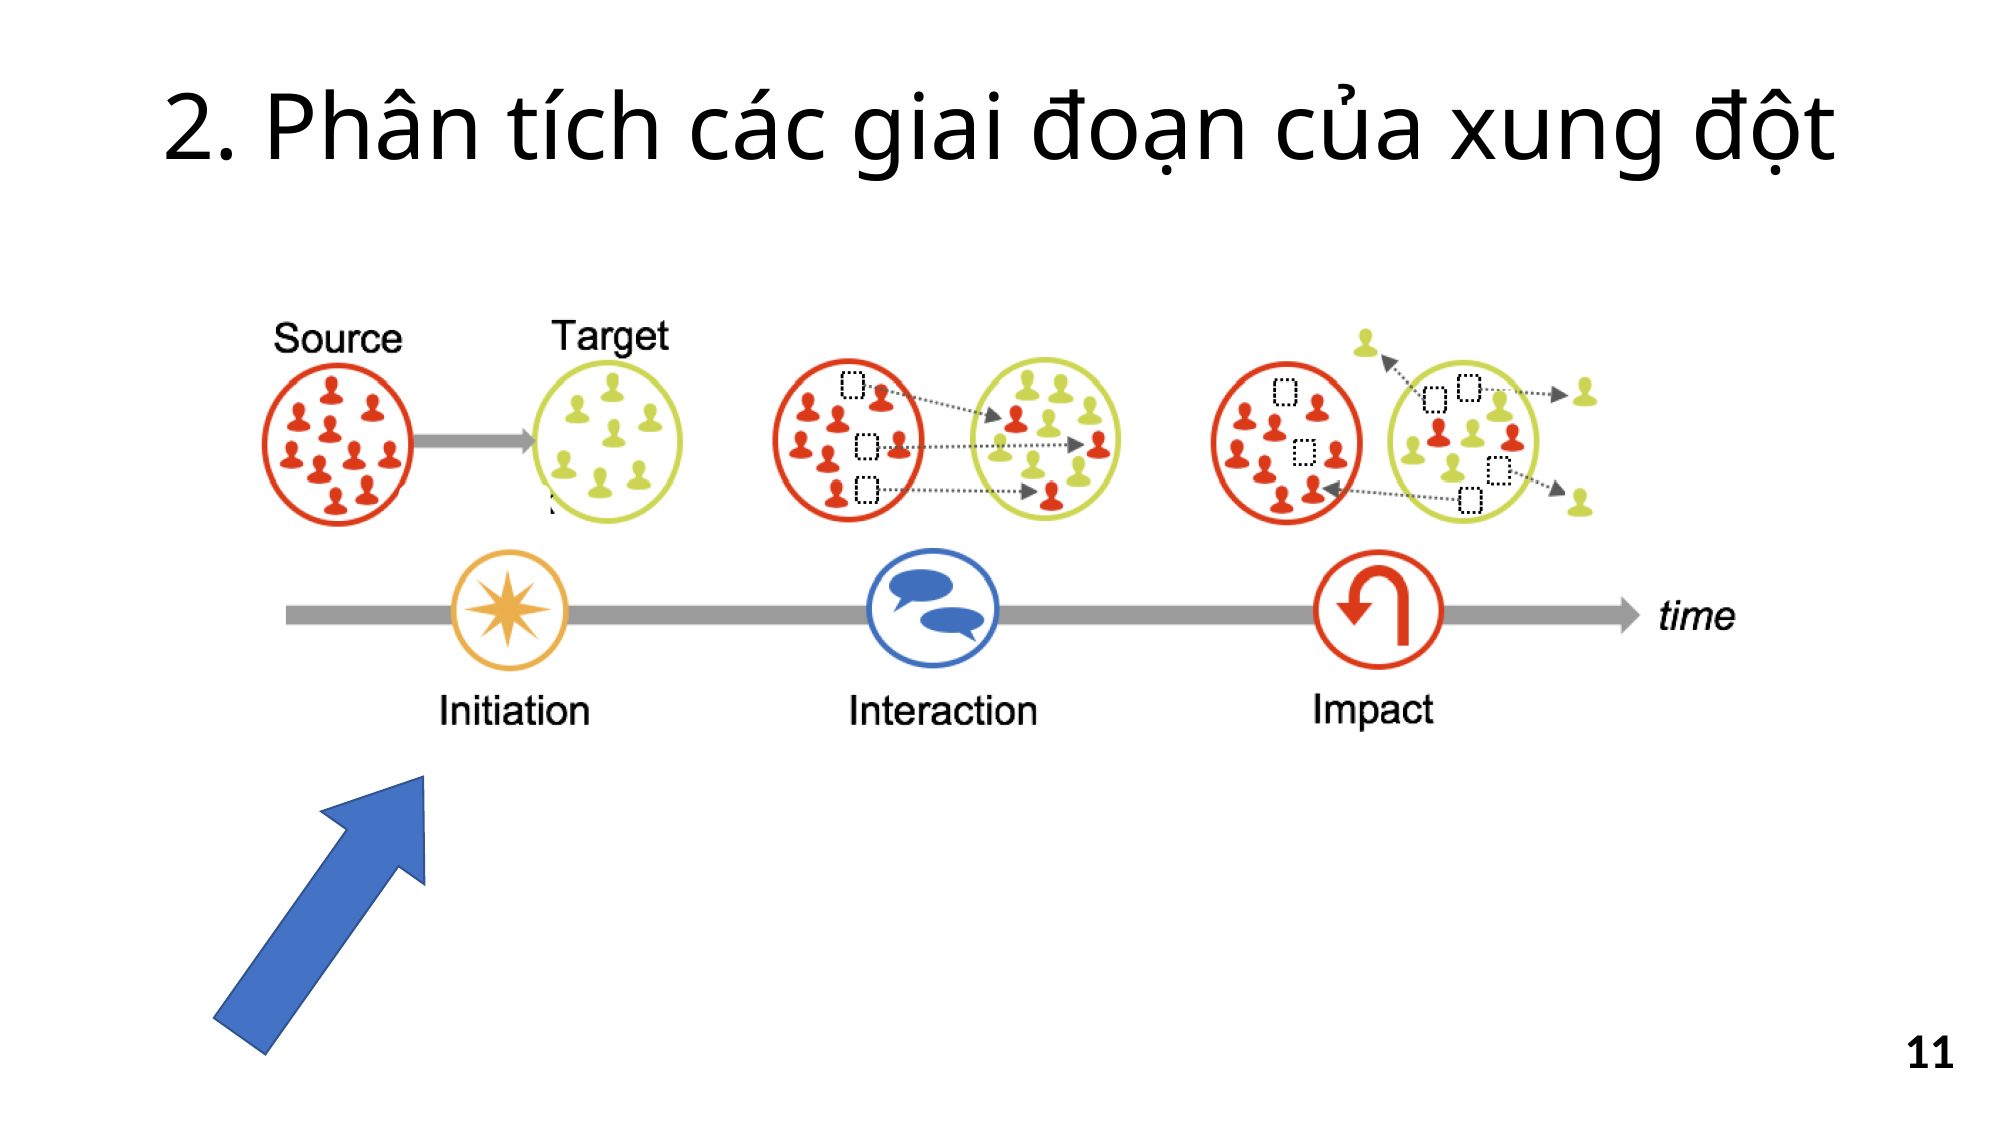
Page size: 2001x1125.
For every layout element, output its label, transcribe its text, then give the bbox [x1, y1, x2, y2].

title 2. Phân tích các giai đoạn của xung đột [137, 66, 1863, 194]
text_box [237, 284, 1763, 777]
text_box [212, 777, 426, 1056]
text_box 11 [1889, 1011, 1978, 1086]
